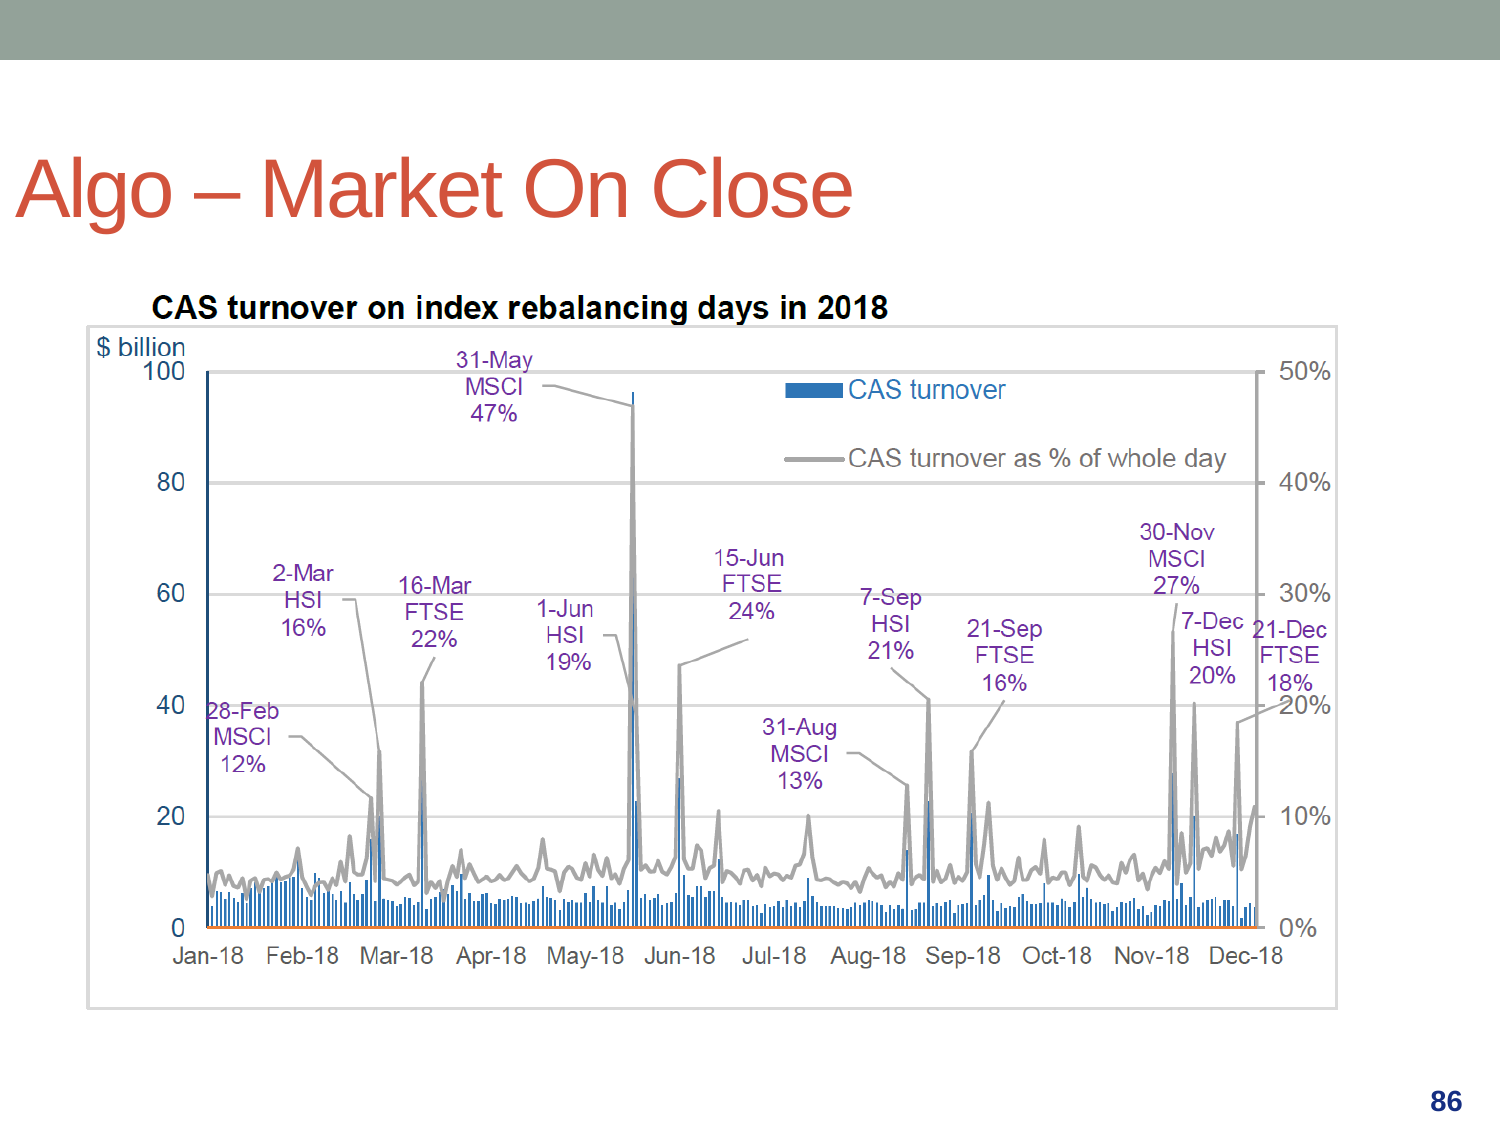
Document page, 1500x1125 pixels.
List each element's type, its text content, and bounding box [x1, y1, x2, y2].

title Algo – Market On Close [0, 101, 1325, 266]
picture [76, 290, 1344, 1012]
text_box [64, 278, 1483, 1047]
slide_number 86 [1415, 1070, 1499, 1125]
